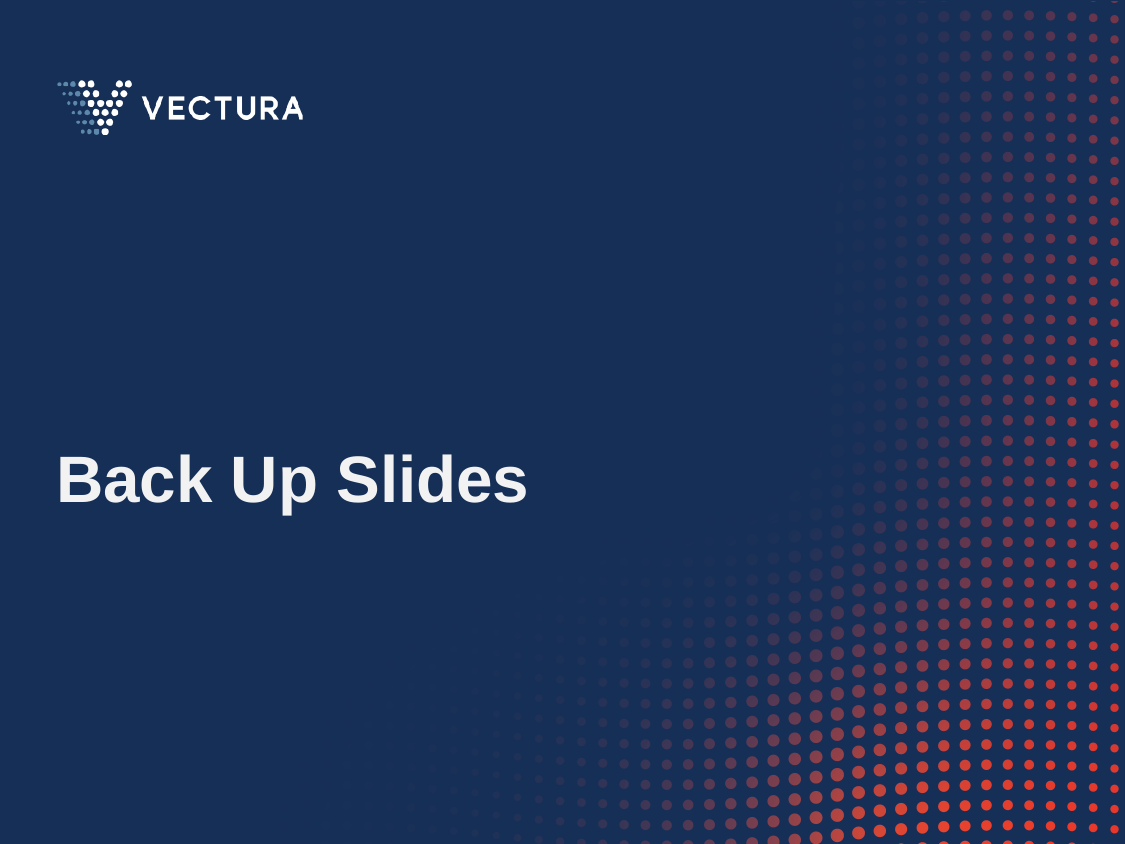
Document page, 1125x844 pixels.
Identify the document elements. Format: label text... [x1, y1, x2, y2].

picture [0, 0, 1125, 844]
title Back Up Slides [56, 436, 671, 516]
